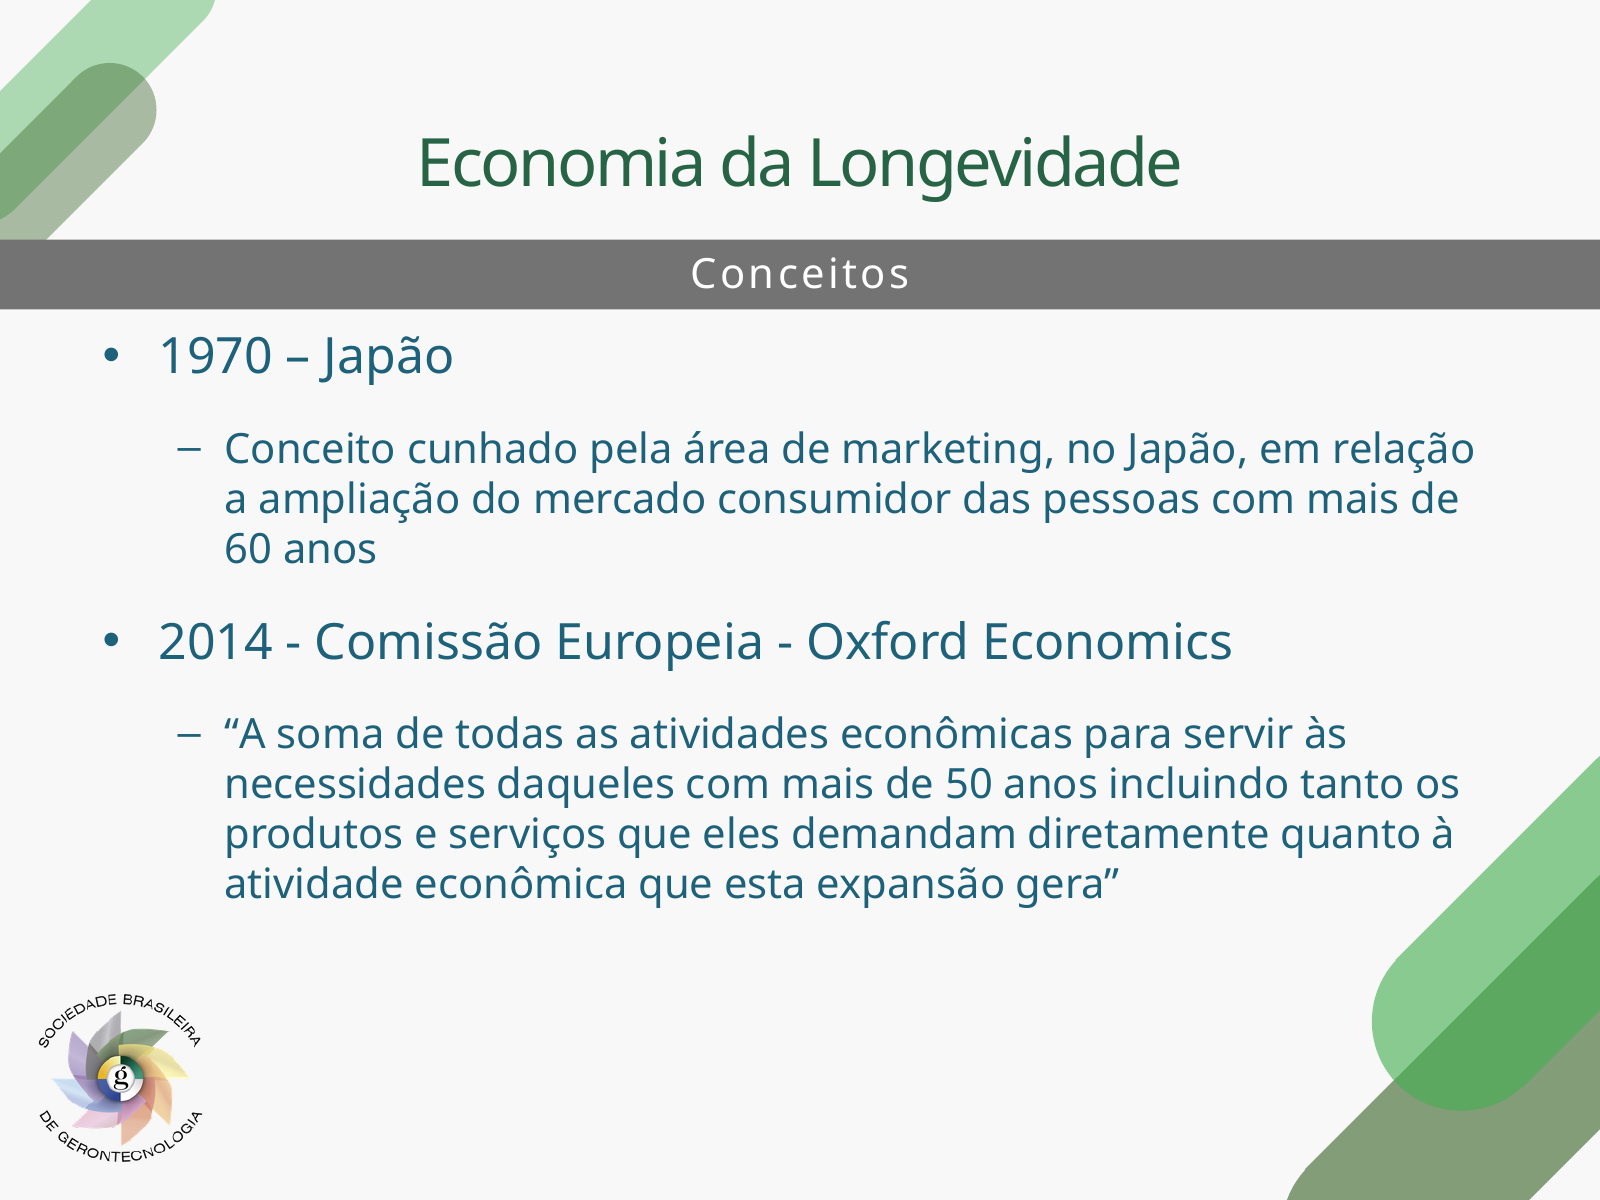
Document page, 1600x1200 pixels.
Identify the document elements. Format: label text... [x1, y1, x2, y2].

picture [24, 984, 216, 1176]
list 1970 – Japão Conceito cunhado pela área de marketing, no Japão, em relação a ampliação do mercado consumidor das pessoas com mais de 60 anos 2014 - Comissão Europeia - Oxford Economics “A soma de todas as atividades econômicas para servir às necessidades daqueles com mais de 50 anos incluindo tanto os produtos e serviços que eles demandam diretamente quanto à atividade econômica que esta expansão gera” [87, 316, 1513, 1113]
title Economia da Longevidade [87, 87, 1513, 233]
list Conceitos [0, 239, 1600, 310]
